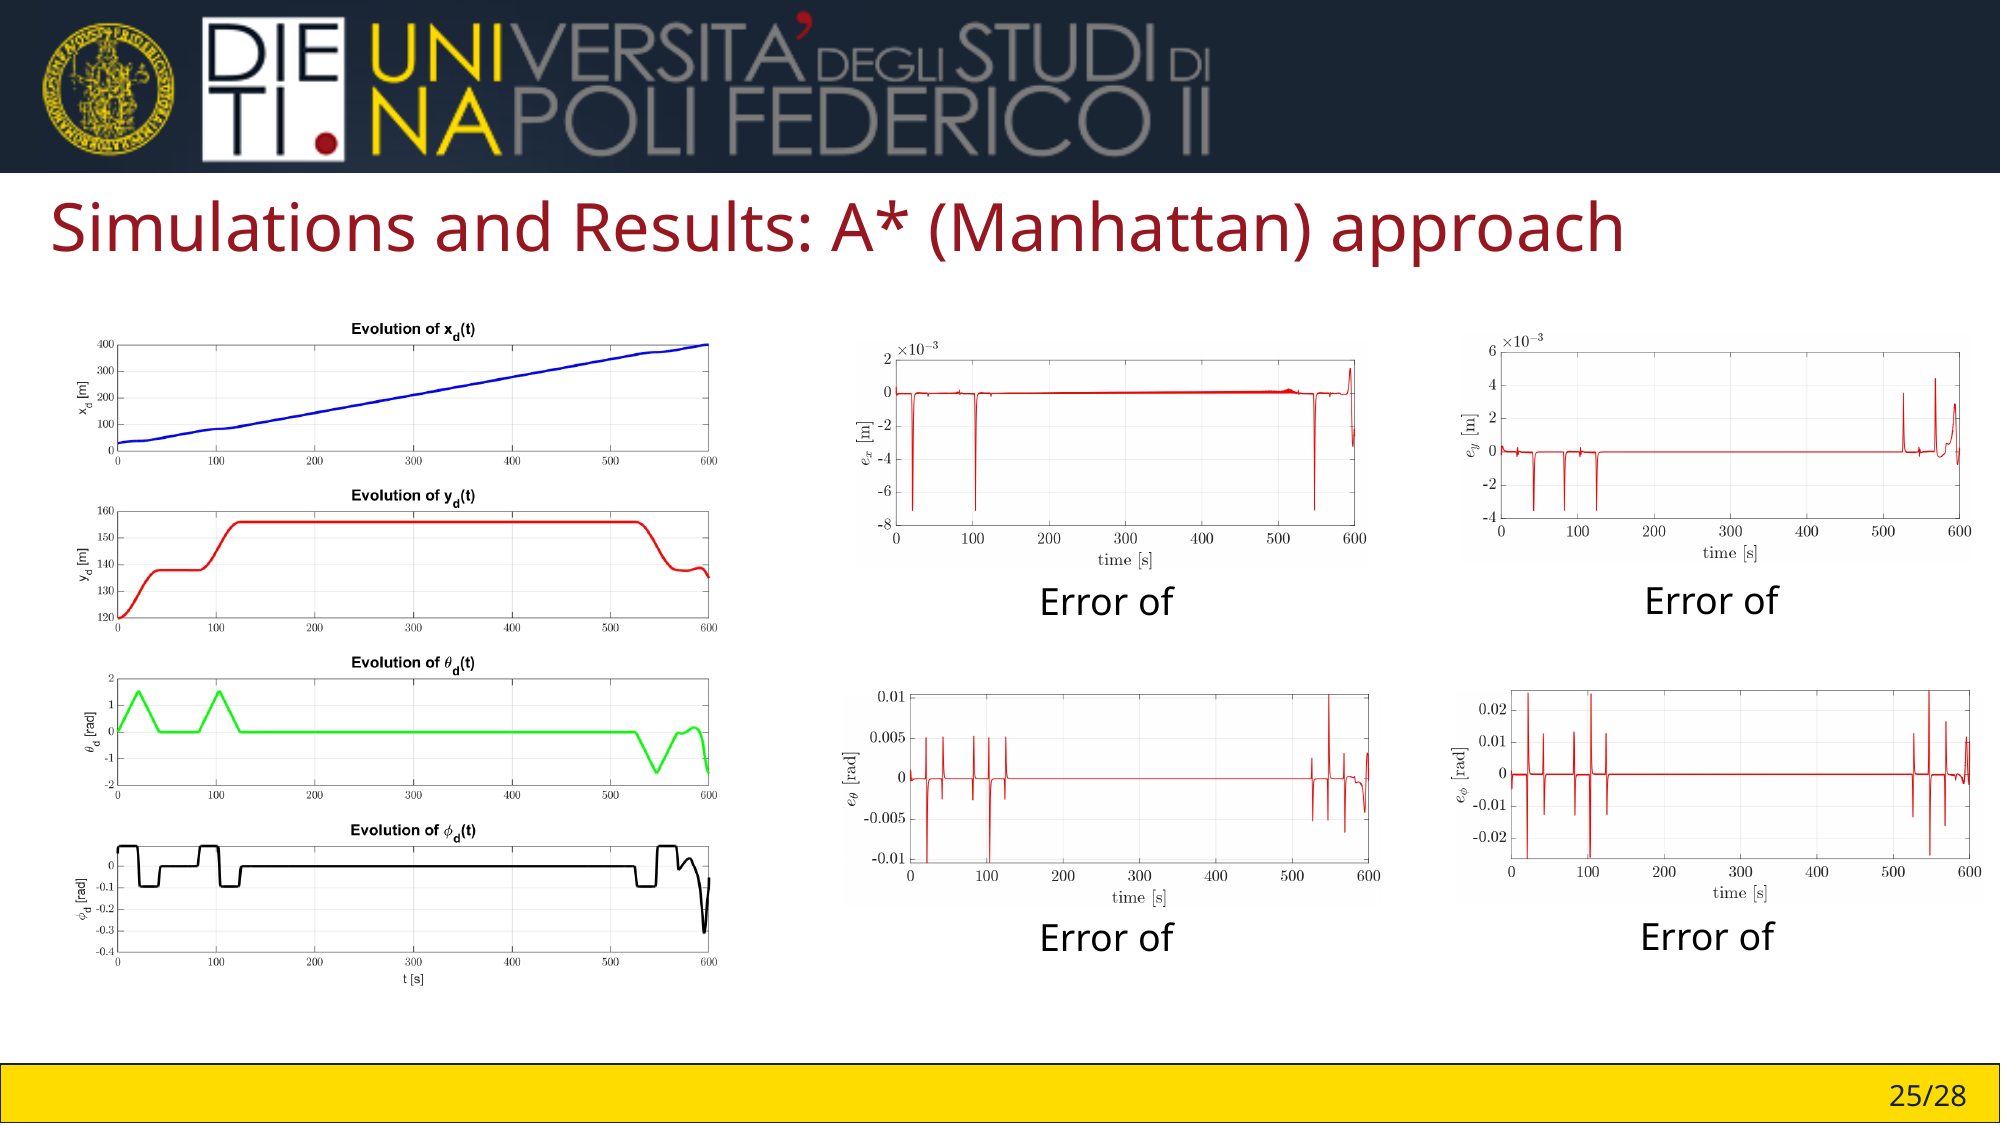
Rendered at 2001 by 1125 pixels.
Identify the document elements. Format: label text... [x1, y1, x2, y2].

picture [855, 340, 1367, 570]
text_box [0, 1063, 2000, 1123]
picture [0, 0, 2000, 173]
picture [17, 273, 781, 1037]
picture [1461, 333, 1972, 563]
text_box 25/28 [2, 1069, 1982, 1125]
picture [1450, 690, 1982, 903]
picture [841, 691, 1381, 908]
text_box Simulations and Results: A* (Manhattan) approach [18, 184, 1982, 273]
